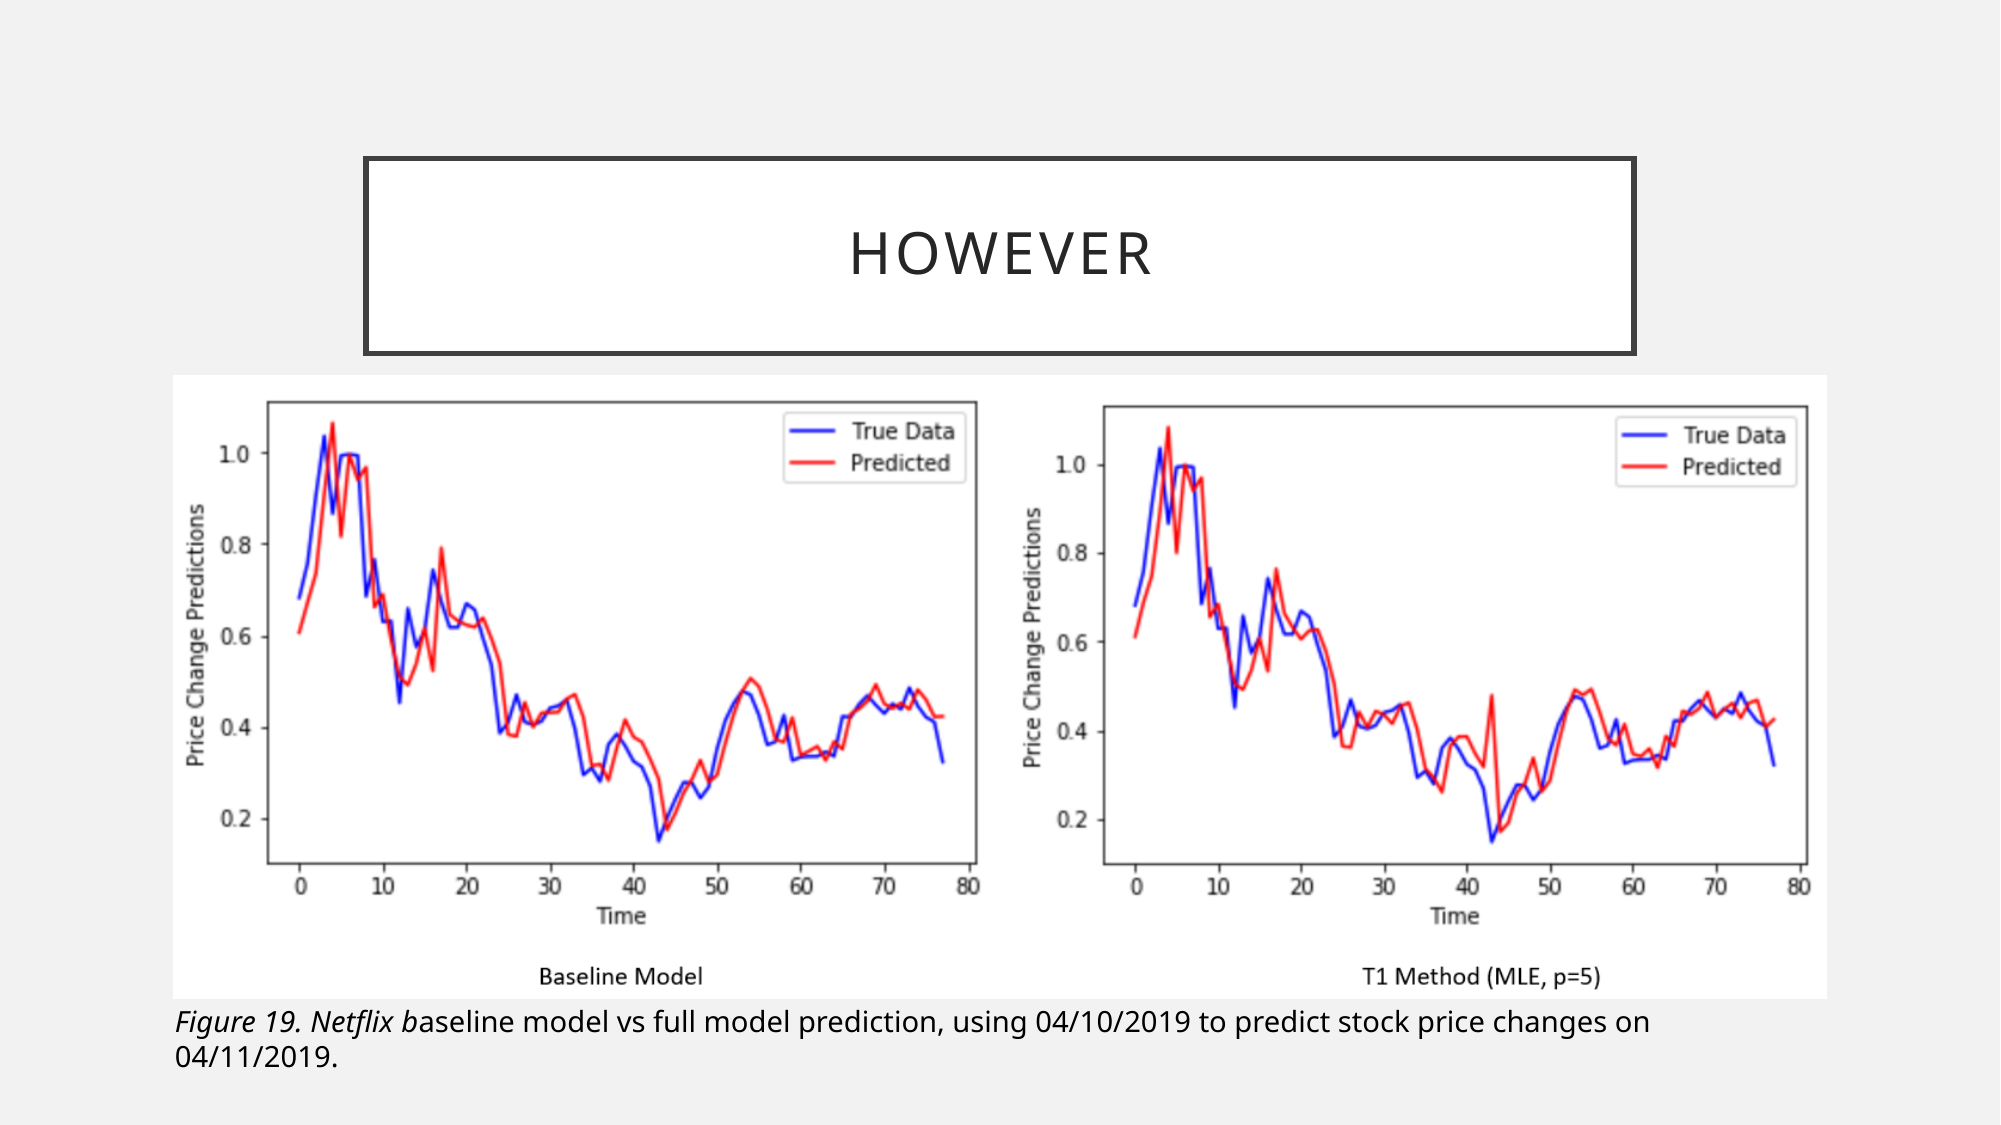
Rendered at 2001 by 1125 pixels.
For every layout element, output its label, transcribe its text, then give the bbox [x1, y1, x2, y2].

title however [363, 156, 1637, 356]
picture [173, 375, 1827, 999]
text_box Figure 19. Netflix baseline model vs full model prediction, using 04/10/2019 to predict stock price changes on 04/11/2019. [160, 995, 1814, 1081]
